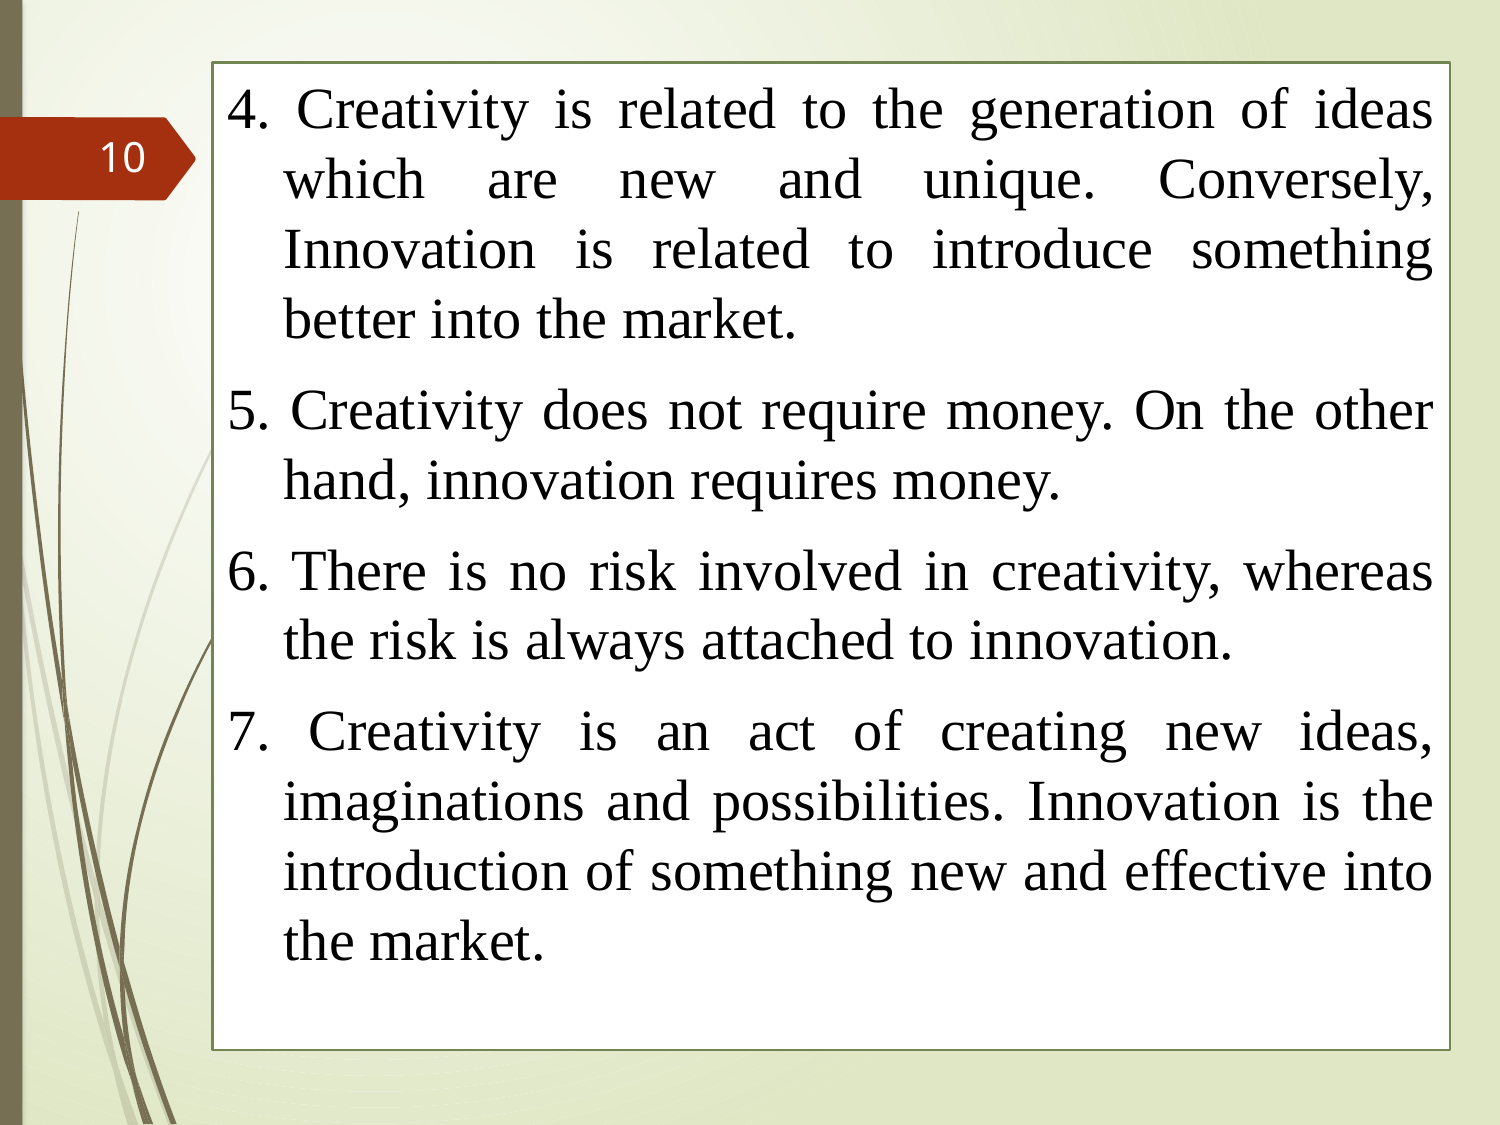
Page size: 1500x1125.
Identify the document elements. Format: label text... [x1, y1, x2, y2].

list 4. Creativity is related to the generation of ideas which are new and unique. Conversely, Innovation is related to introduce something better into the market. 5. Creativity does not require money. On the other hand, innovation requires money. 6. There is no risk involved in creativity, whereas the risk is always attached to innovation. 7. Creativity is an act of creating new ideas, imaginations and possibilities. Innovation is the introduction of something new and effective into the market. [211, 61, 1451, 1051]
slide_number 10 [65, 129, 162, 190]
